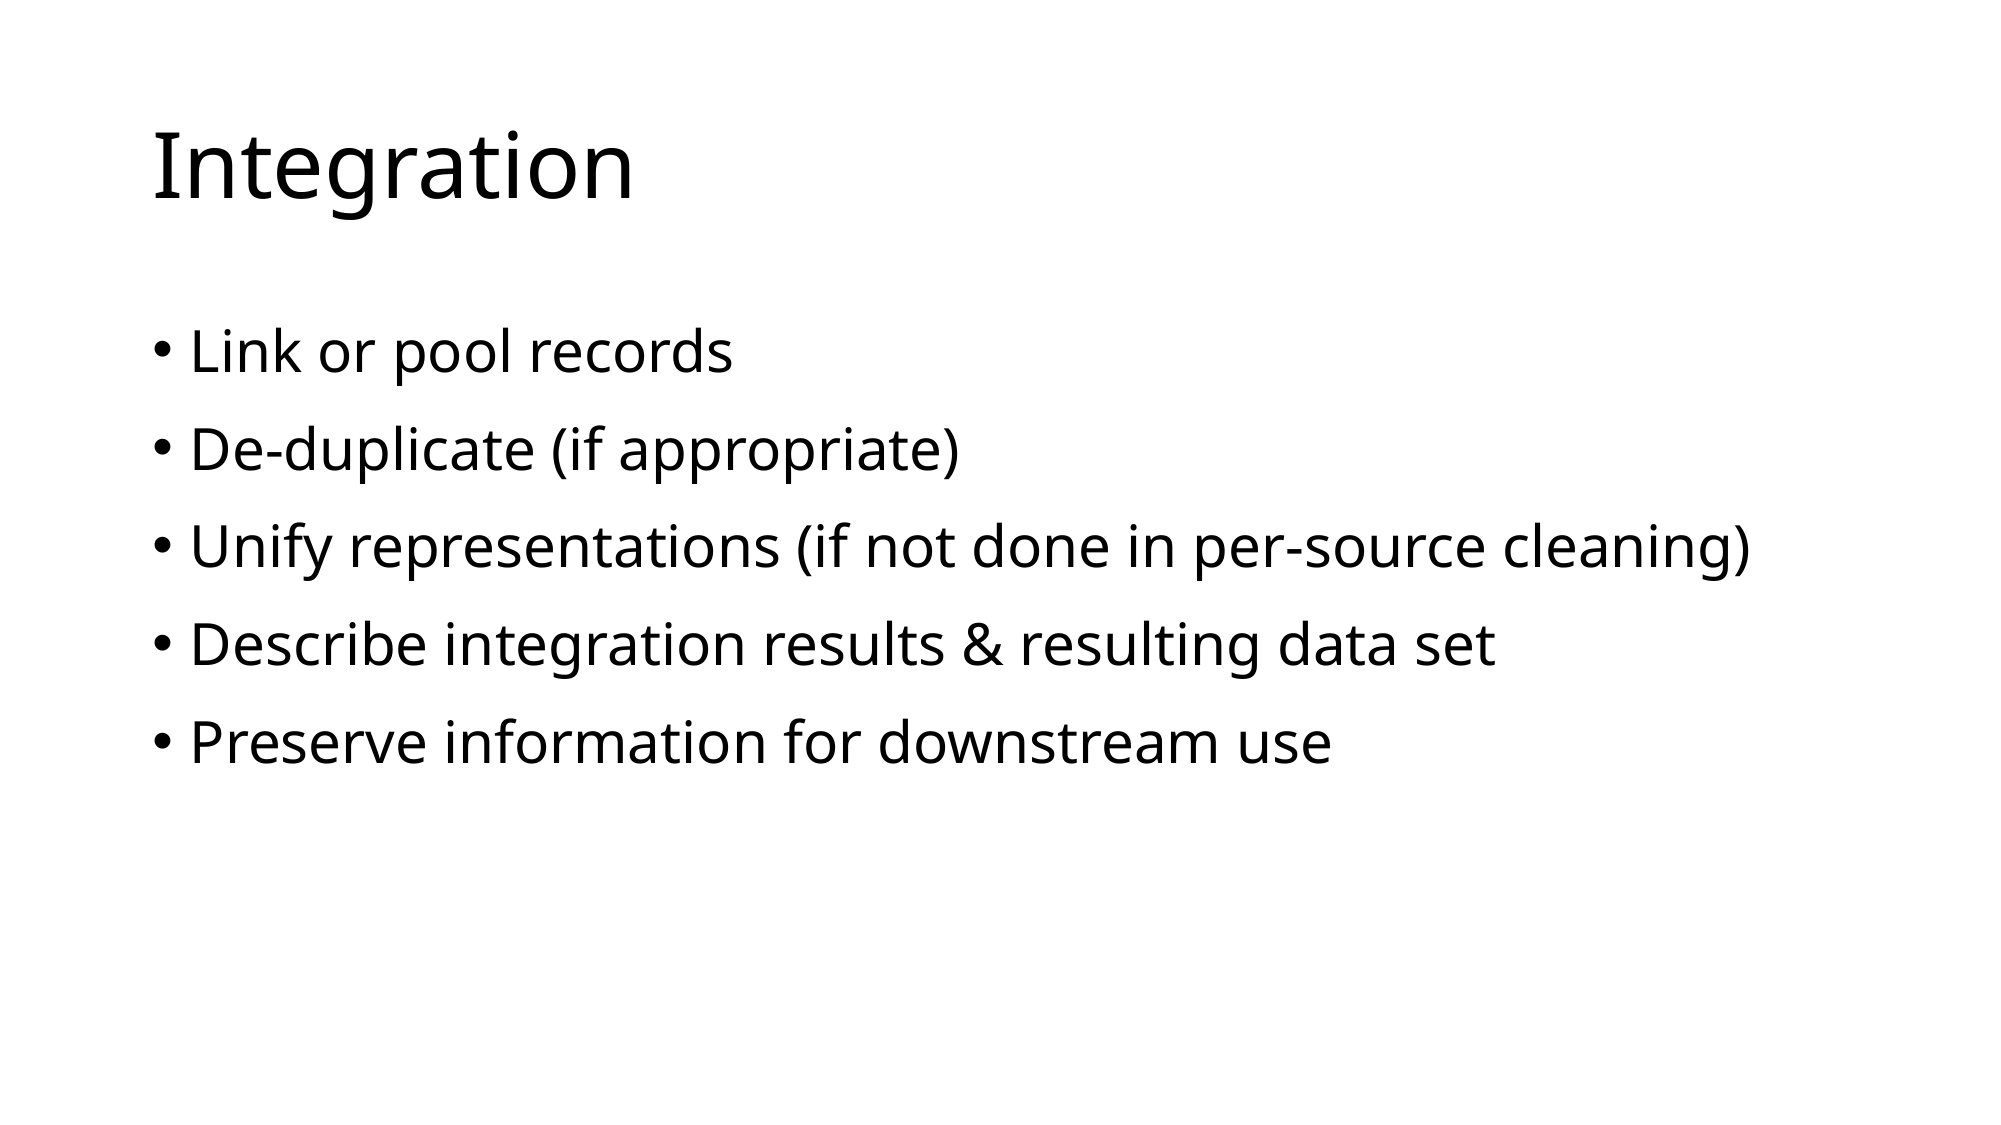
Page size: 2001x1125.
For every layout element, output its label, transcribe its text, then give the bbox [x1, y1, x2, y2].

list Link or pool records De-duplicate (if appropriate) Unify representations (if not done in per-source cleaning) Describe integration results & resulting data set Preserve information for downstream use [137, 299, 1863, 1014]
title Integration [137, 59, 1863, 278]
